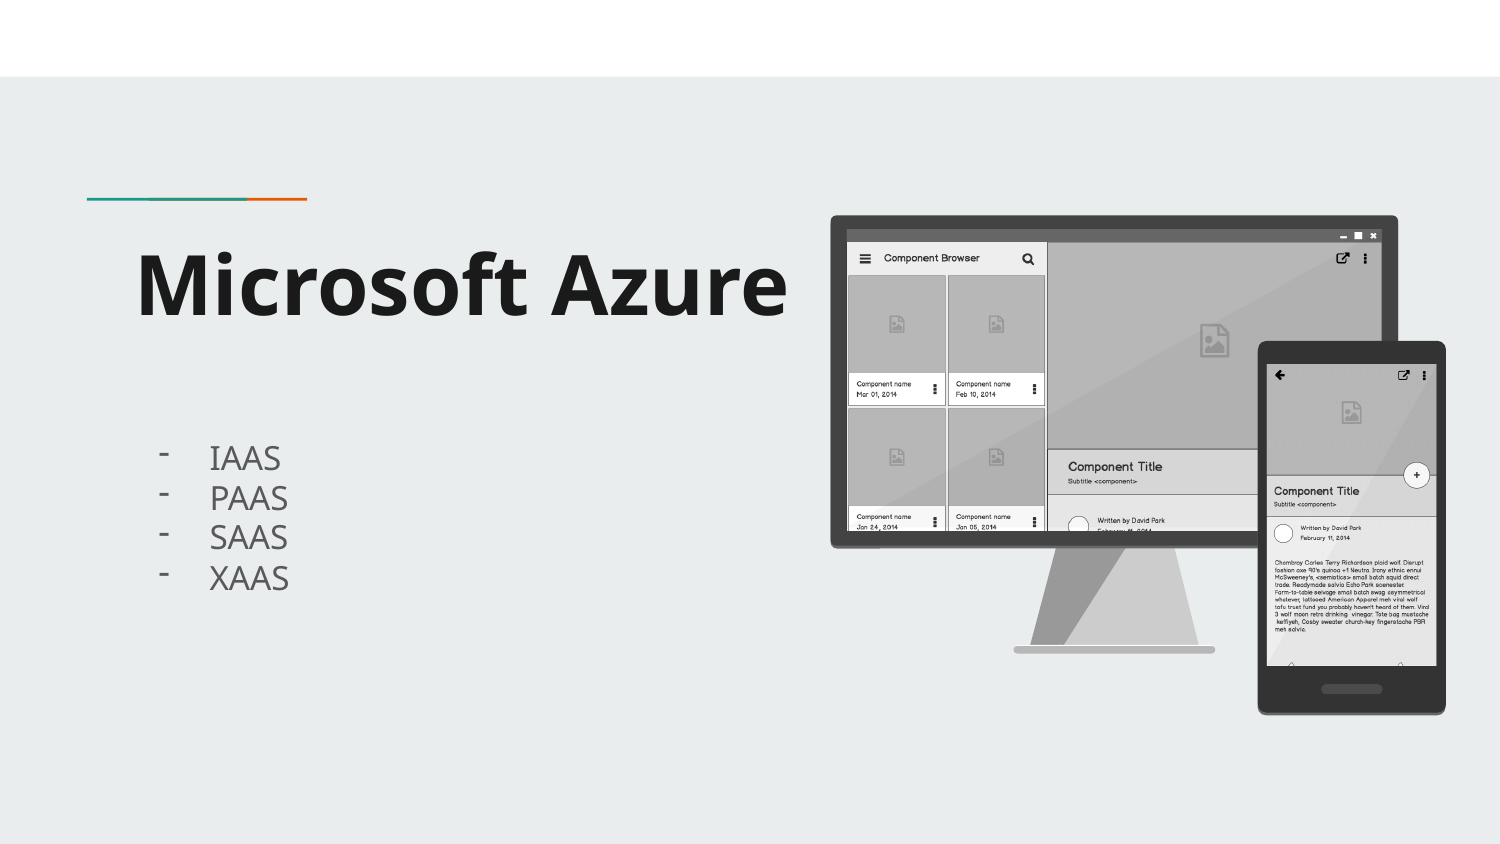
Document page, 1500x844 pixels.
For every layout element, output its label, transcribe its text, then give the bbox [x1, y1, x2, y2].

title Microsoft Azure [119, 216, 857, 363]
subtitle IAAS PAAS SAAS XAAS [119, 421, 741, 511]
picture [1266, 364, 1437, 666]
picture [846, 229, 1382, 531]
